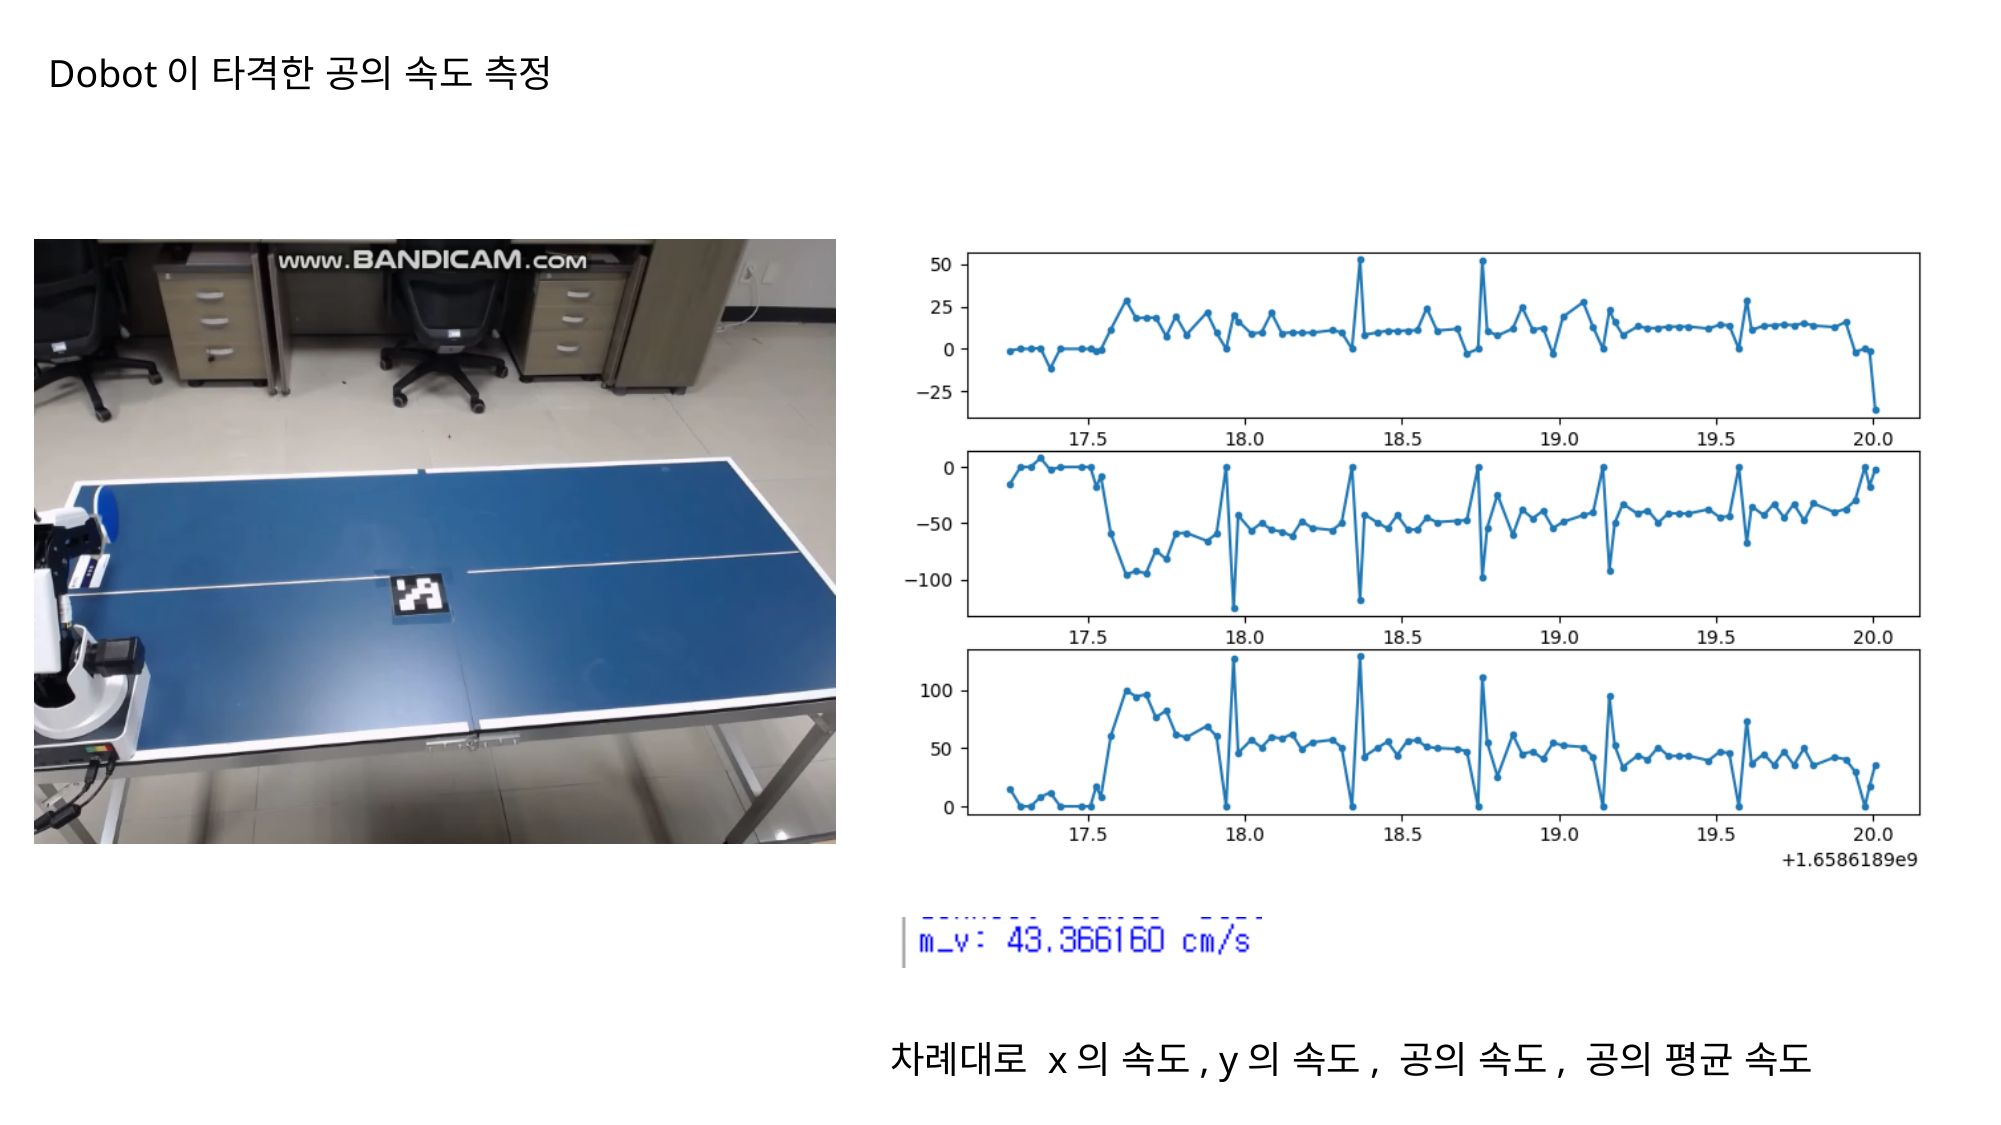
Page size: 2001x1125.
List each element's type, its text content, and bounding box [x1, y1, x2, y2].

picture [901, 238, 1930, 869]
text_box Dobot이 타격한 공의 속도 측정 [33, 42, 725, 103]
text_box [33, 238, 837, 845]
text_box 차례대로 x의 속도, y의 속도, 공의 속도, 공의 평균 속도 [875, 1028, 1891, 1089]
picture [901, 917, 1262, 968]
